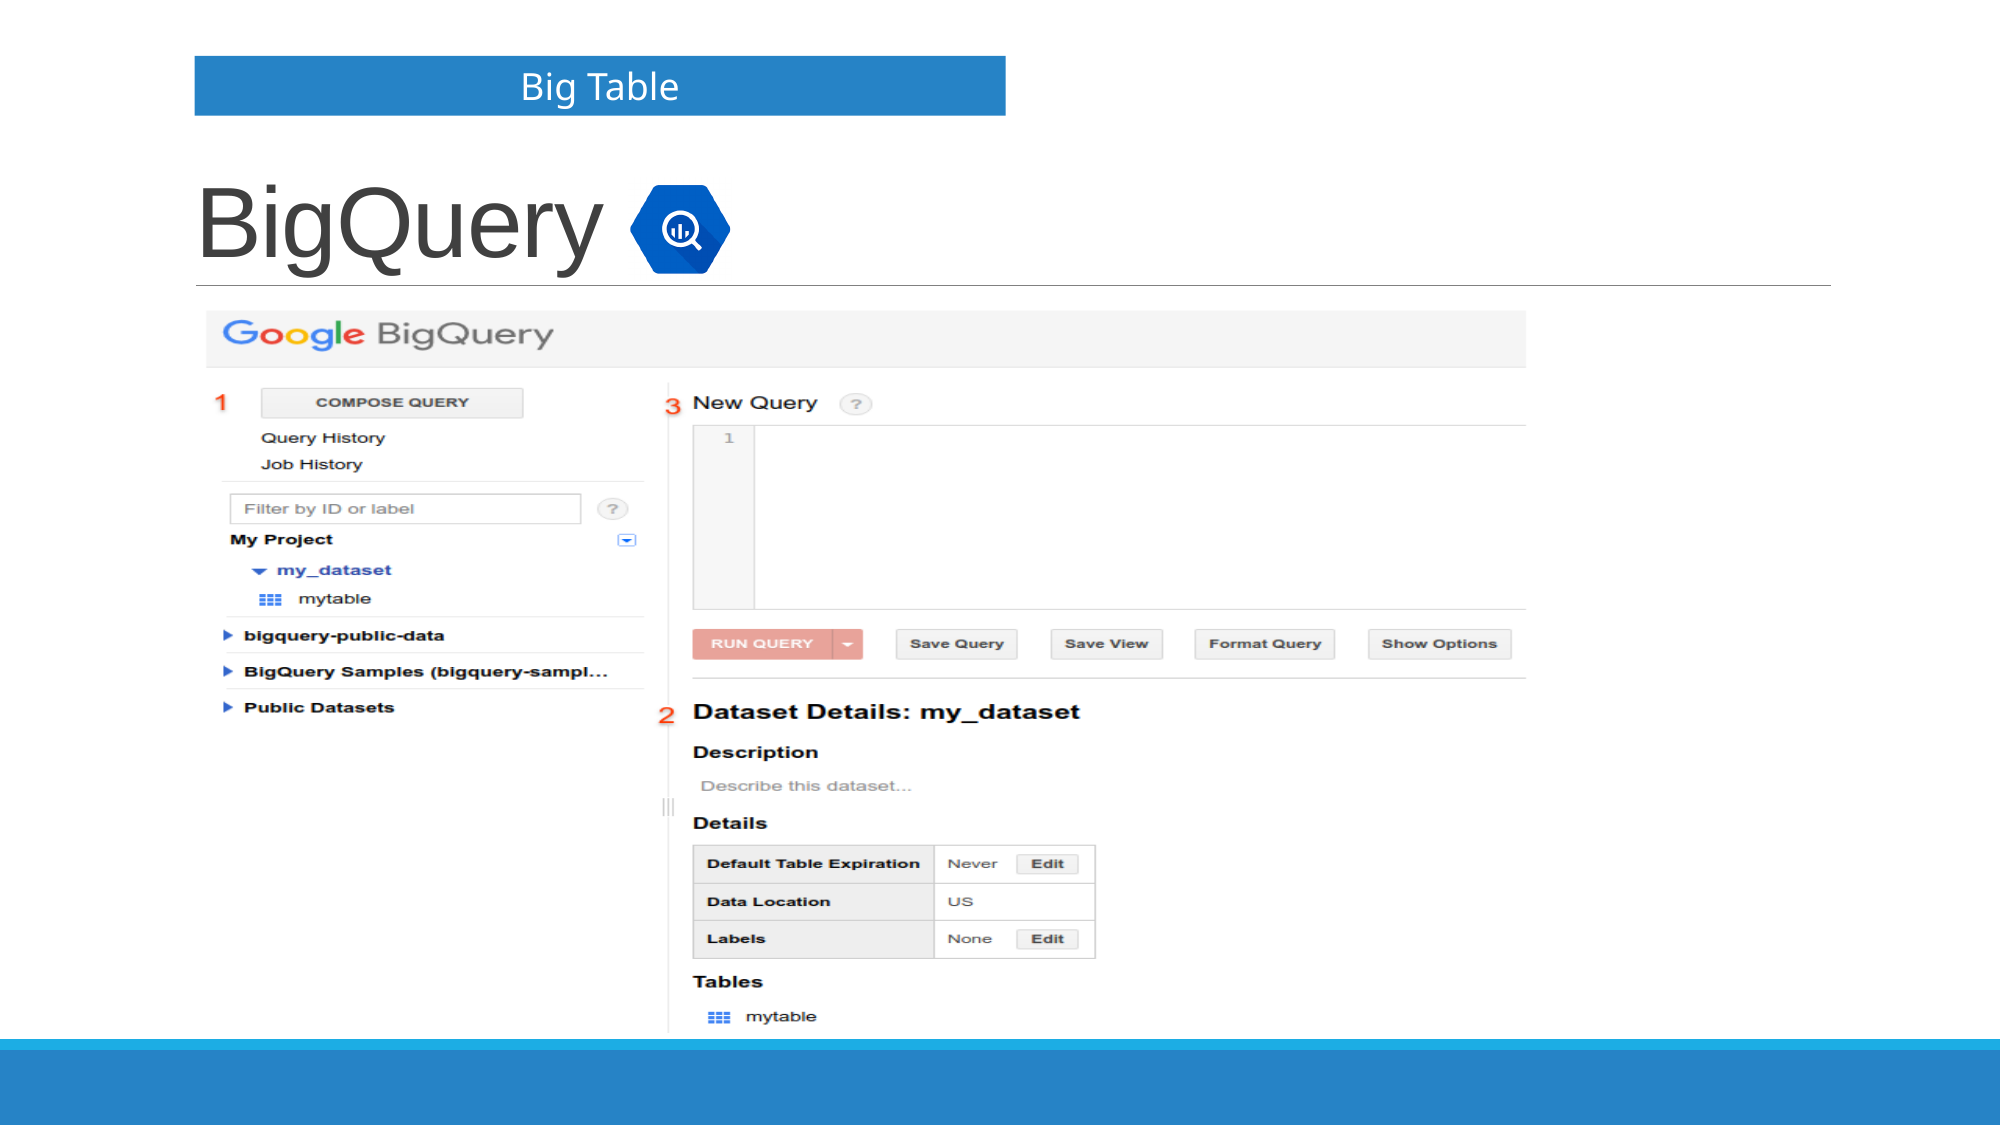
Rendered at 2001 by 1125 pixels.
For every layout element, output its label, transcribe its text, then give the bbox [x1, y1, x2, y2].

picture [194, 299, 1556, 1034]
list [628, 176, 733, 281]
title BigQuery [180, 116, 1830, 285]
text_box Big Table [194, 55, 1006, 116]
